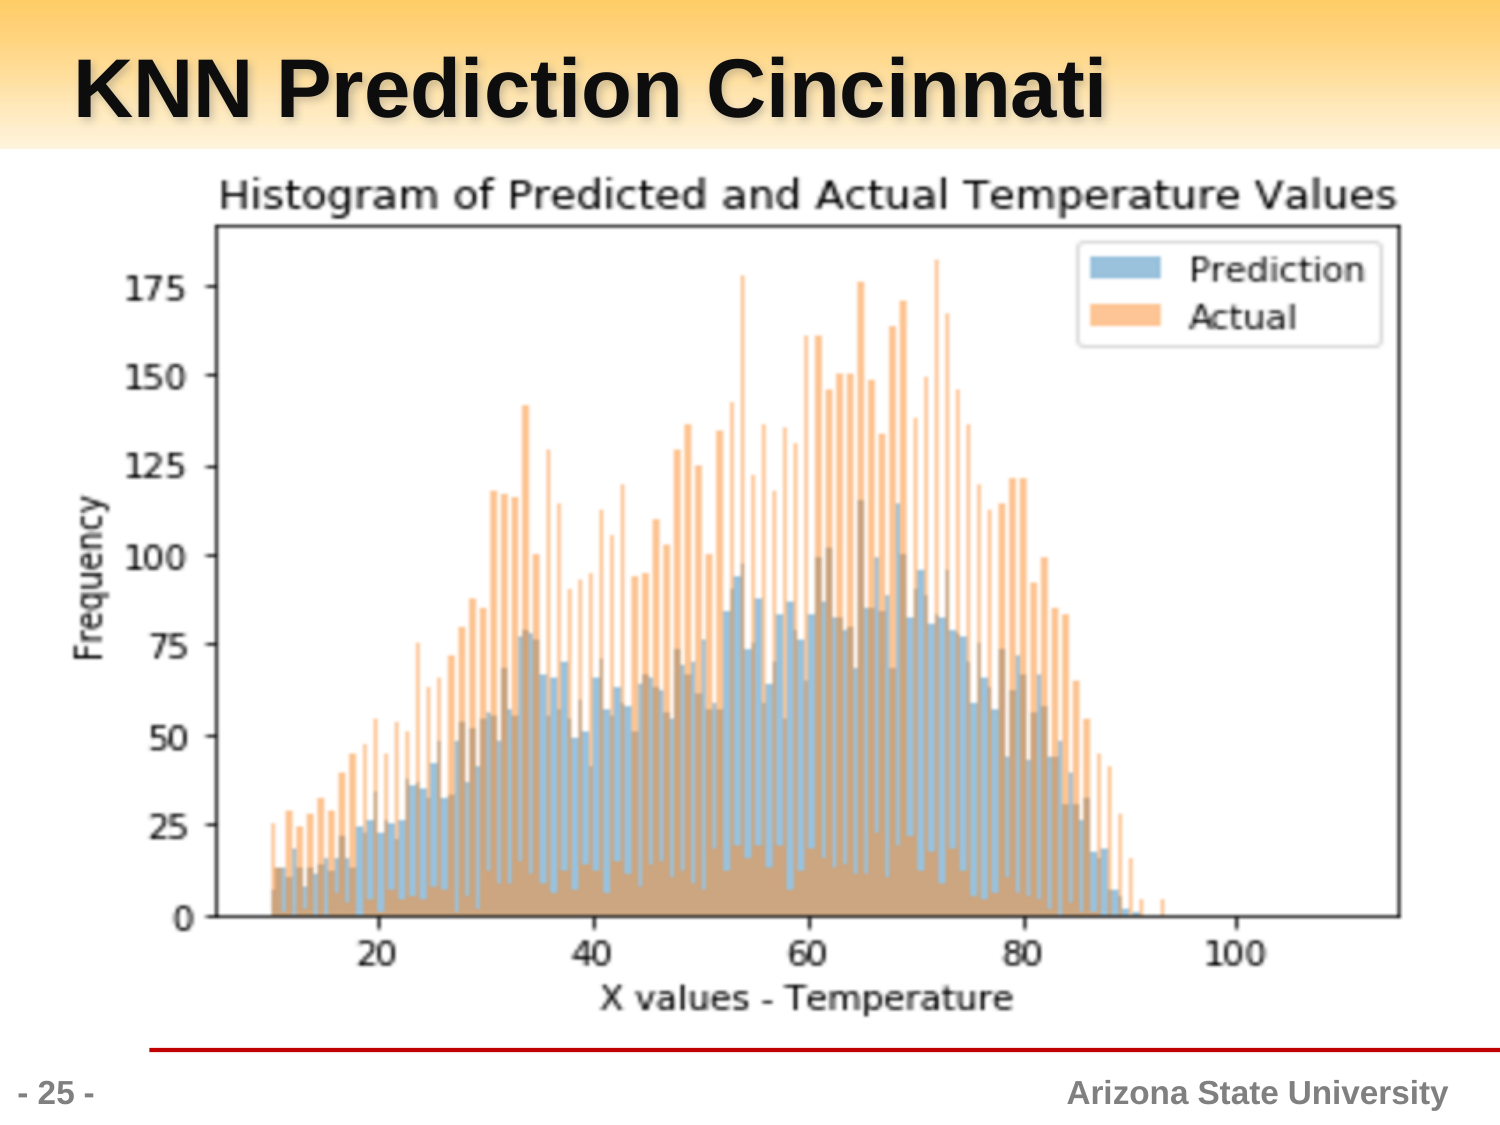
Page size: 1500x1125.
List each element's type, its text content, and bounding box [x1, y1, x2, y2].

picture [0, 0, 1500, 149]
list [0, 149, 1500, 1042]
slide_number - 25 - [0, 1063, 113, 1125]
title KNN Prediction Cincinnati [72, 18, 1424, 149]
